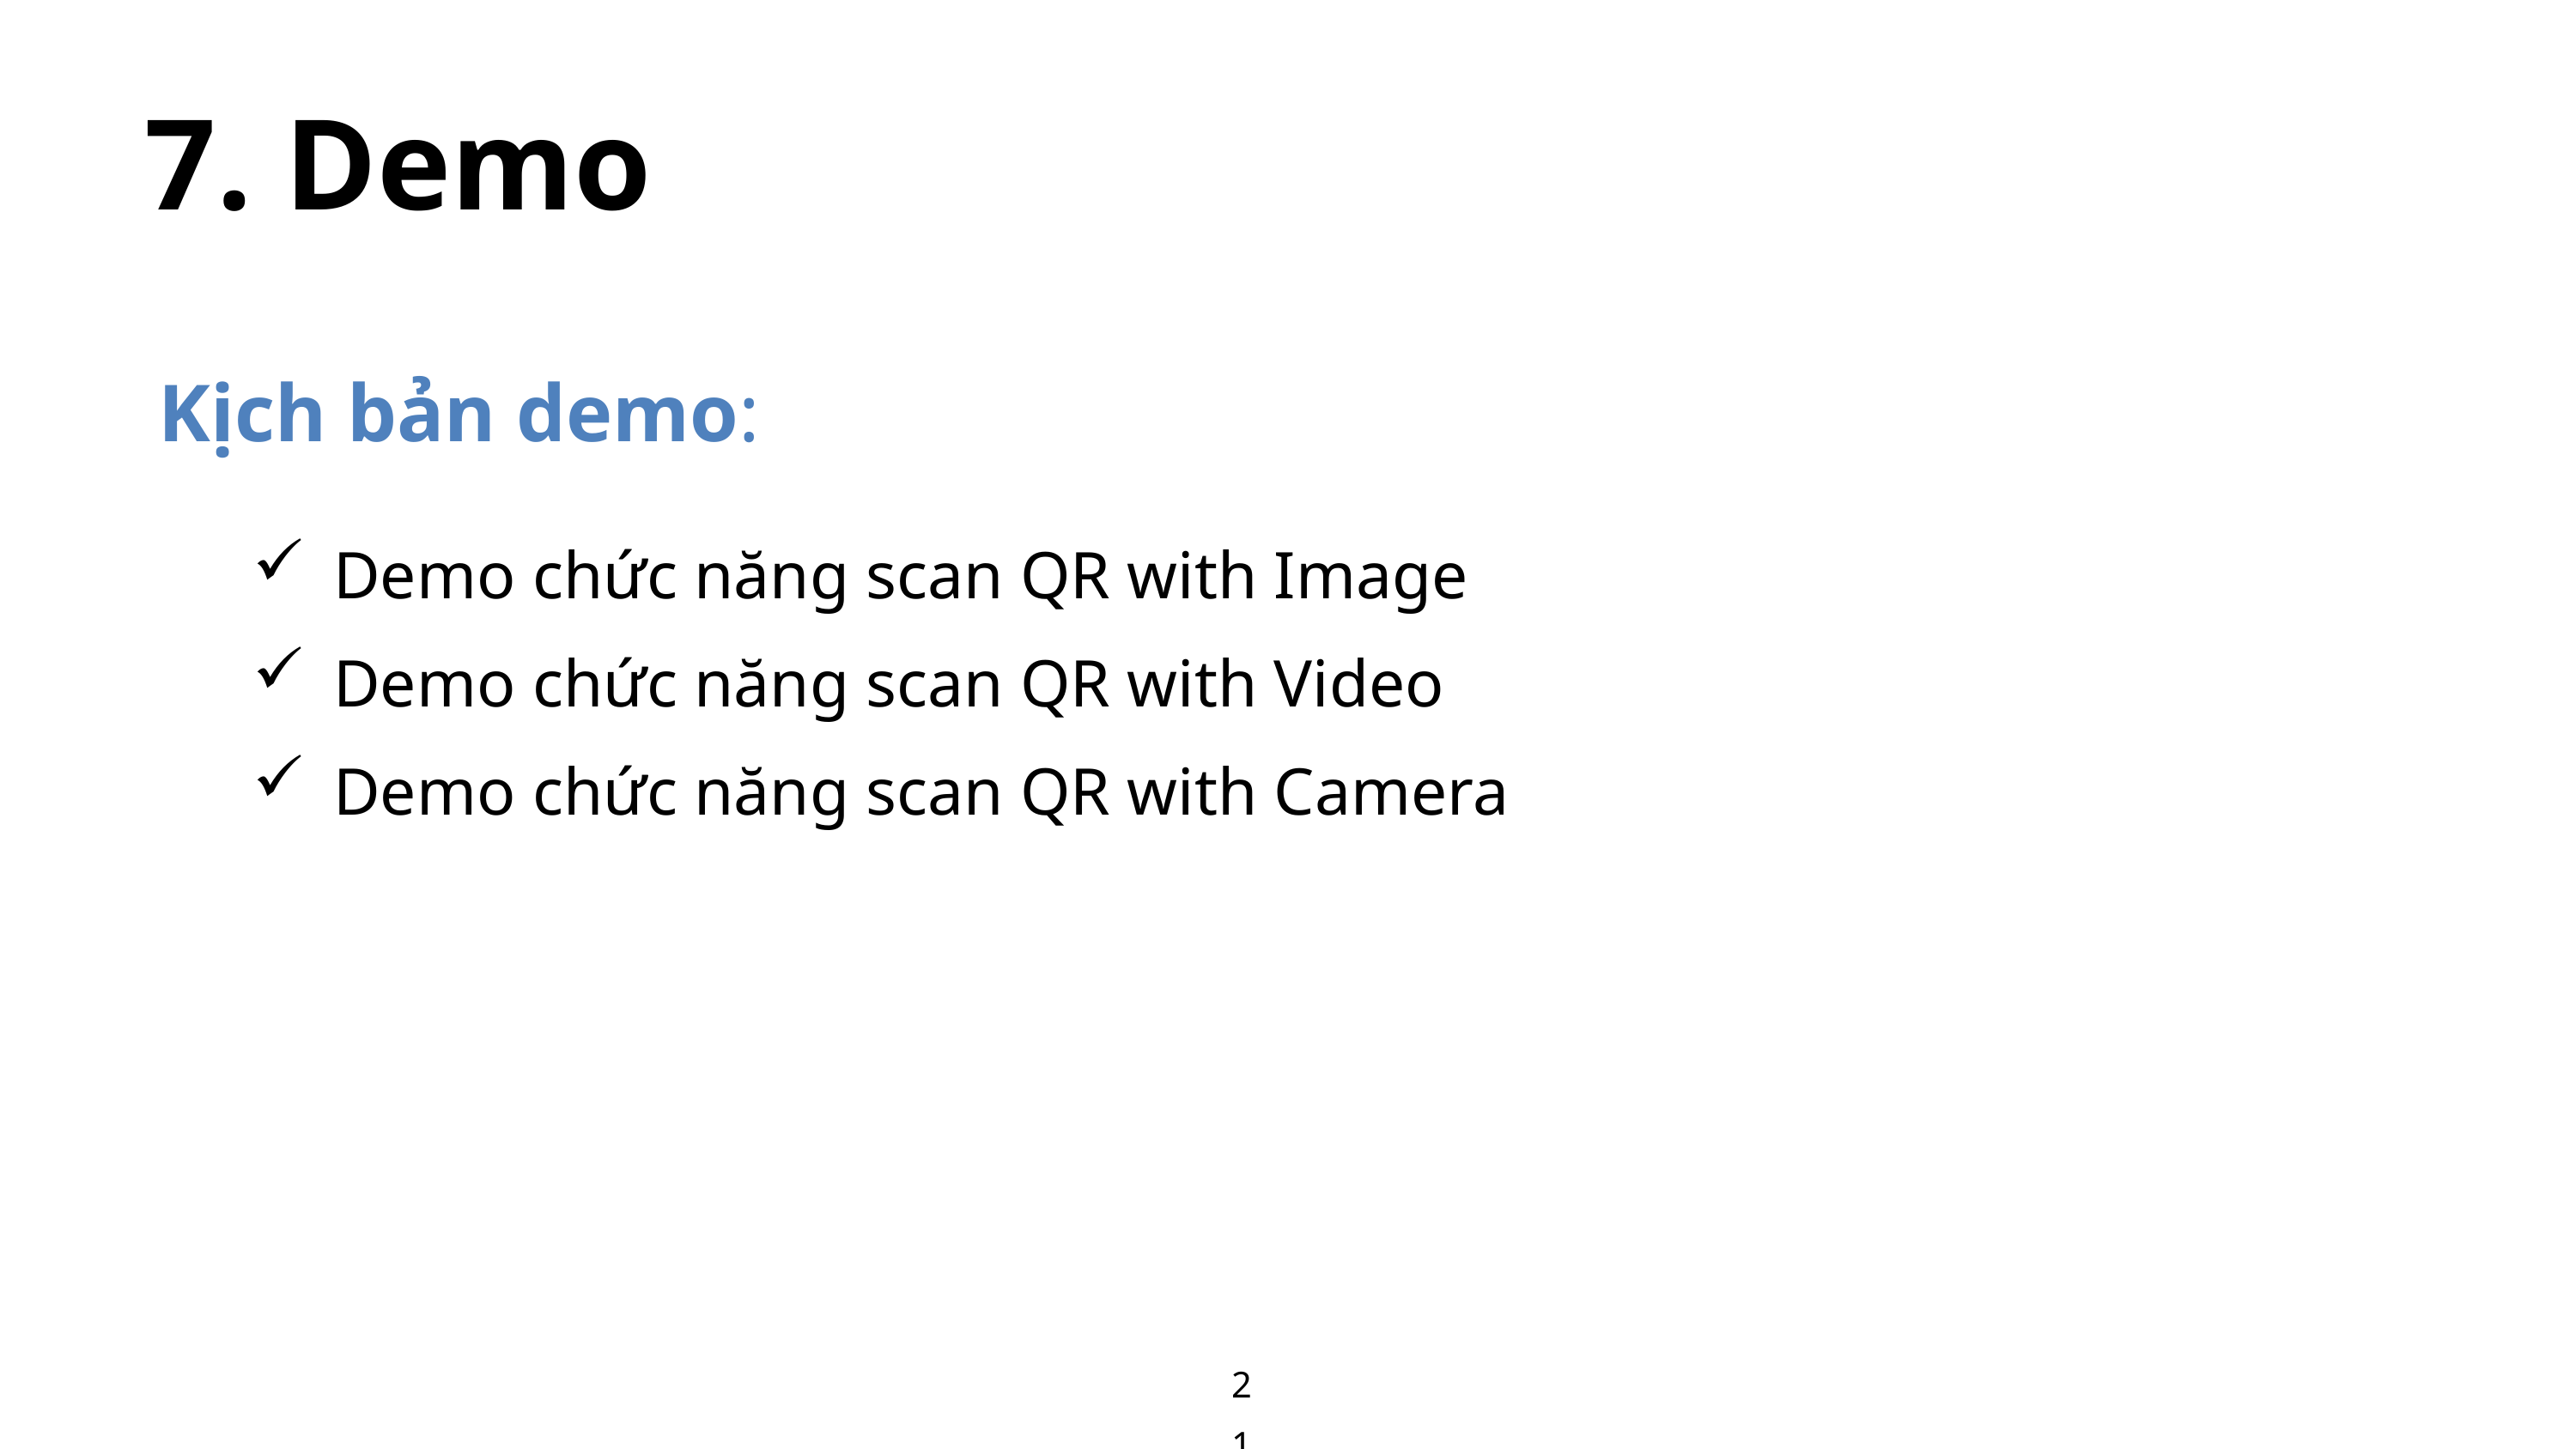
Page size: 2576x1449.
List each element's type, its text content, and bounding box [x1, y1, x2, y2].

text_box Demo chức năng scan QR with Image Demo chức năng scan QR with Video Demo chức năng scan QR with Camera [190, 503, 2415, 828]
text_box Kịch bản demo: [82, 318, 1371, 464]
text_box 7. Demo [144, 54, 2431, 235]
text_box 21 [1221, 1344, 1262, 1449]
